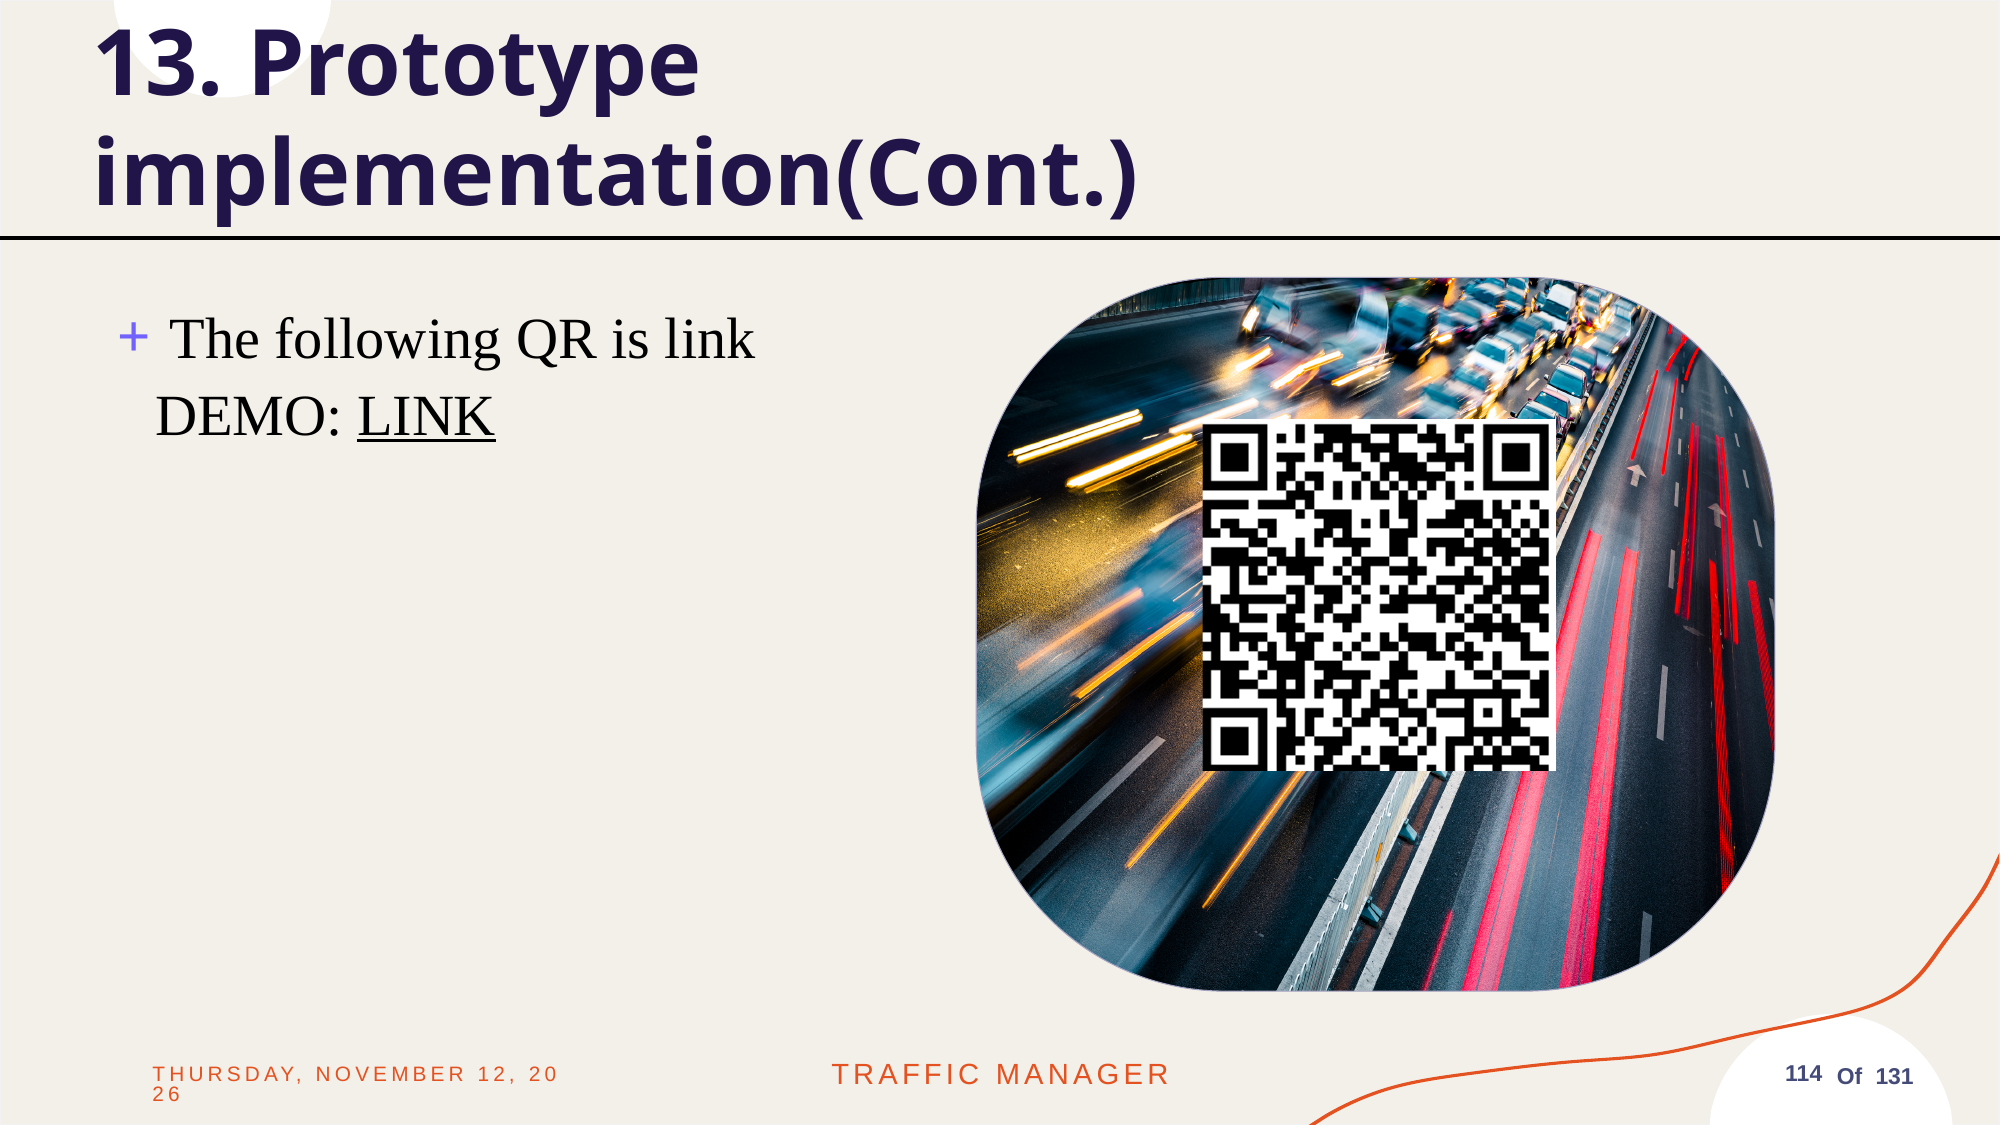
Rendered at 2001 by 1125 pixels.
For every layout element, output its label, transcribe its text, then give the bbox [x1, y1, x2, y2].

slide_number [137, 1042, 588, 1103]
slide_number 114 [1599, 1042, 1838, 1103]
title 13. Prototype implementation(Cont.) [77, 0, 1775, 234]
text_box [975, 276, 1776, 992]
picture [1202, 419, 1556, 771]
footer Traffic MANAGER [662, 1042, 1338, 1103]
list The following QR is link DEMO: LINK [102, 285, 934, 1000]
